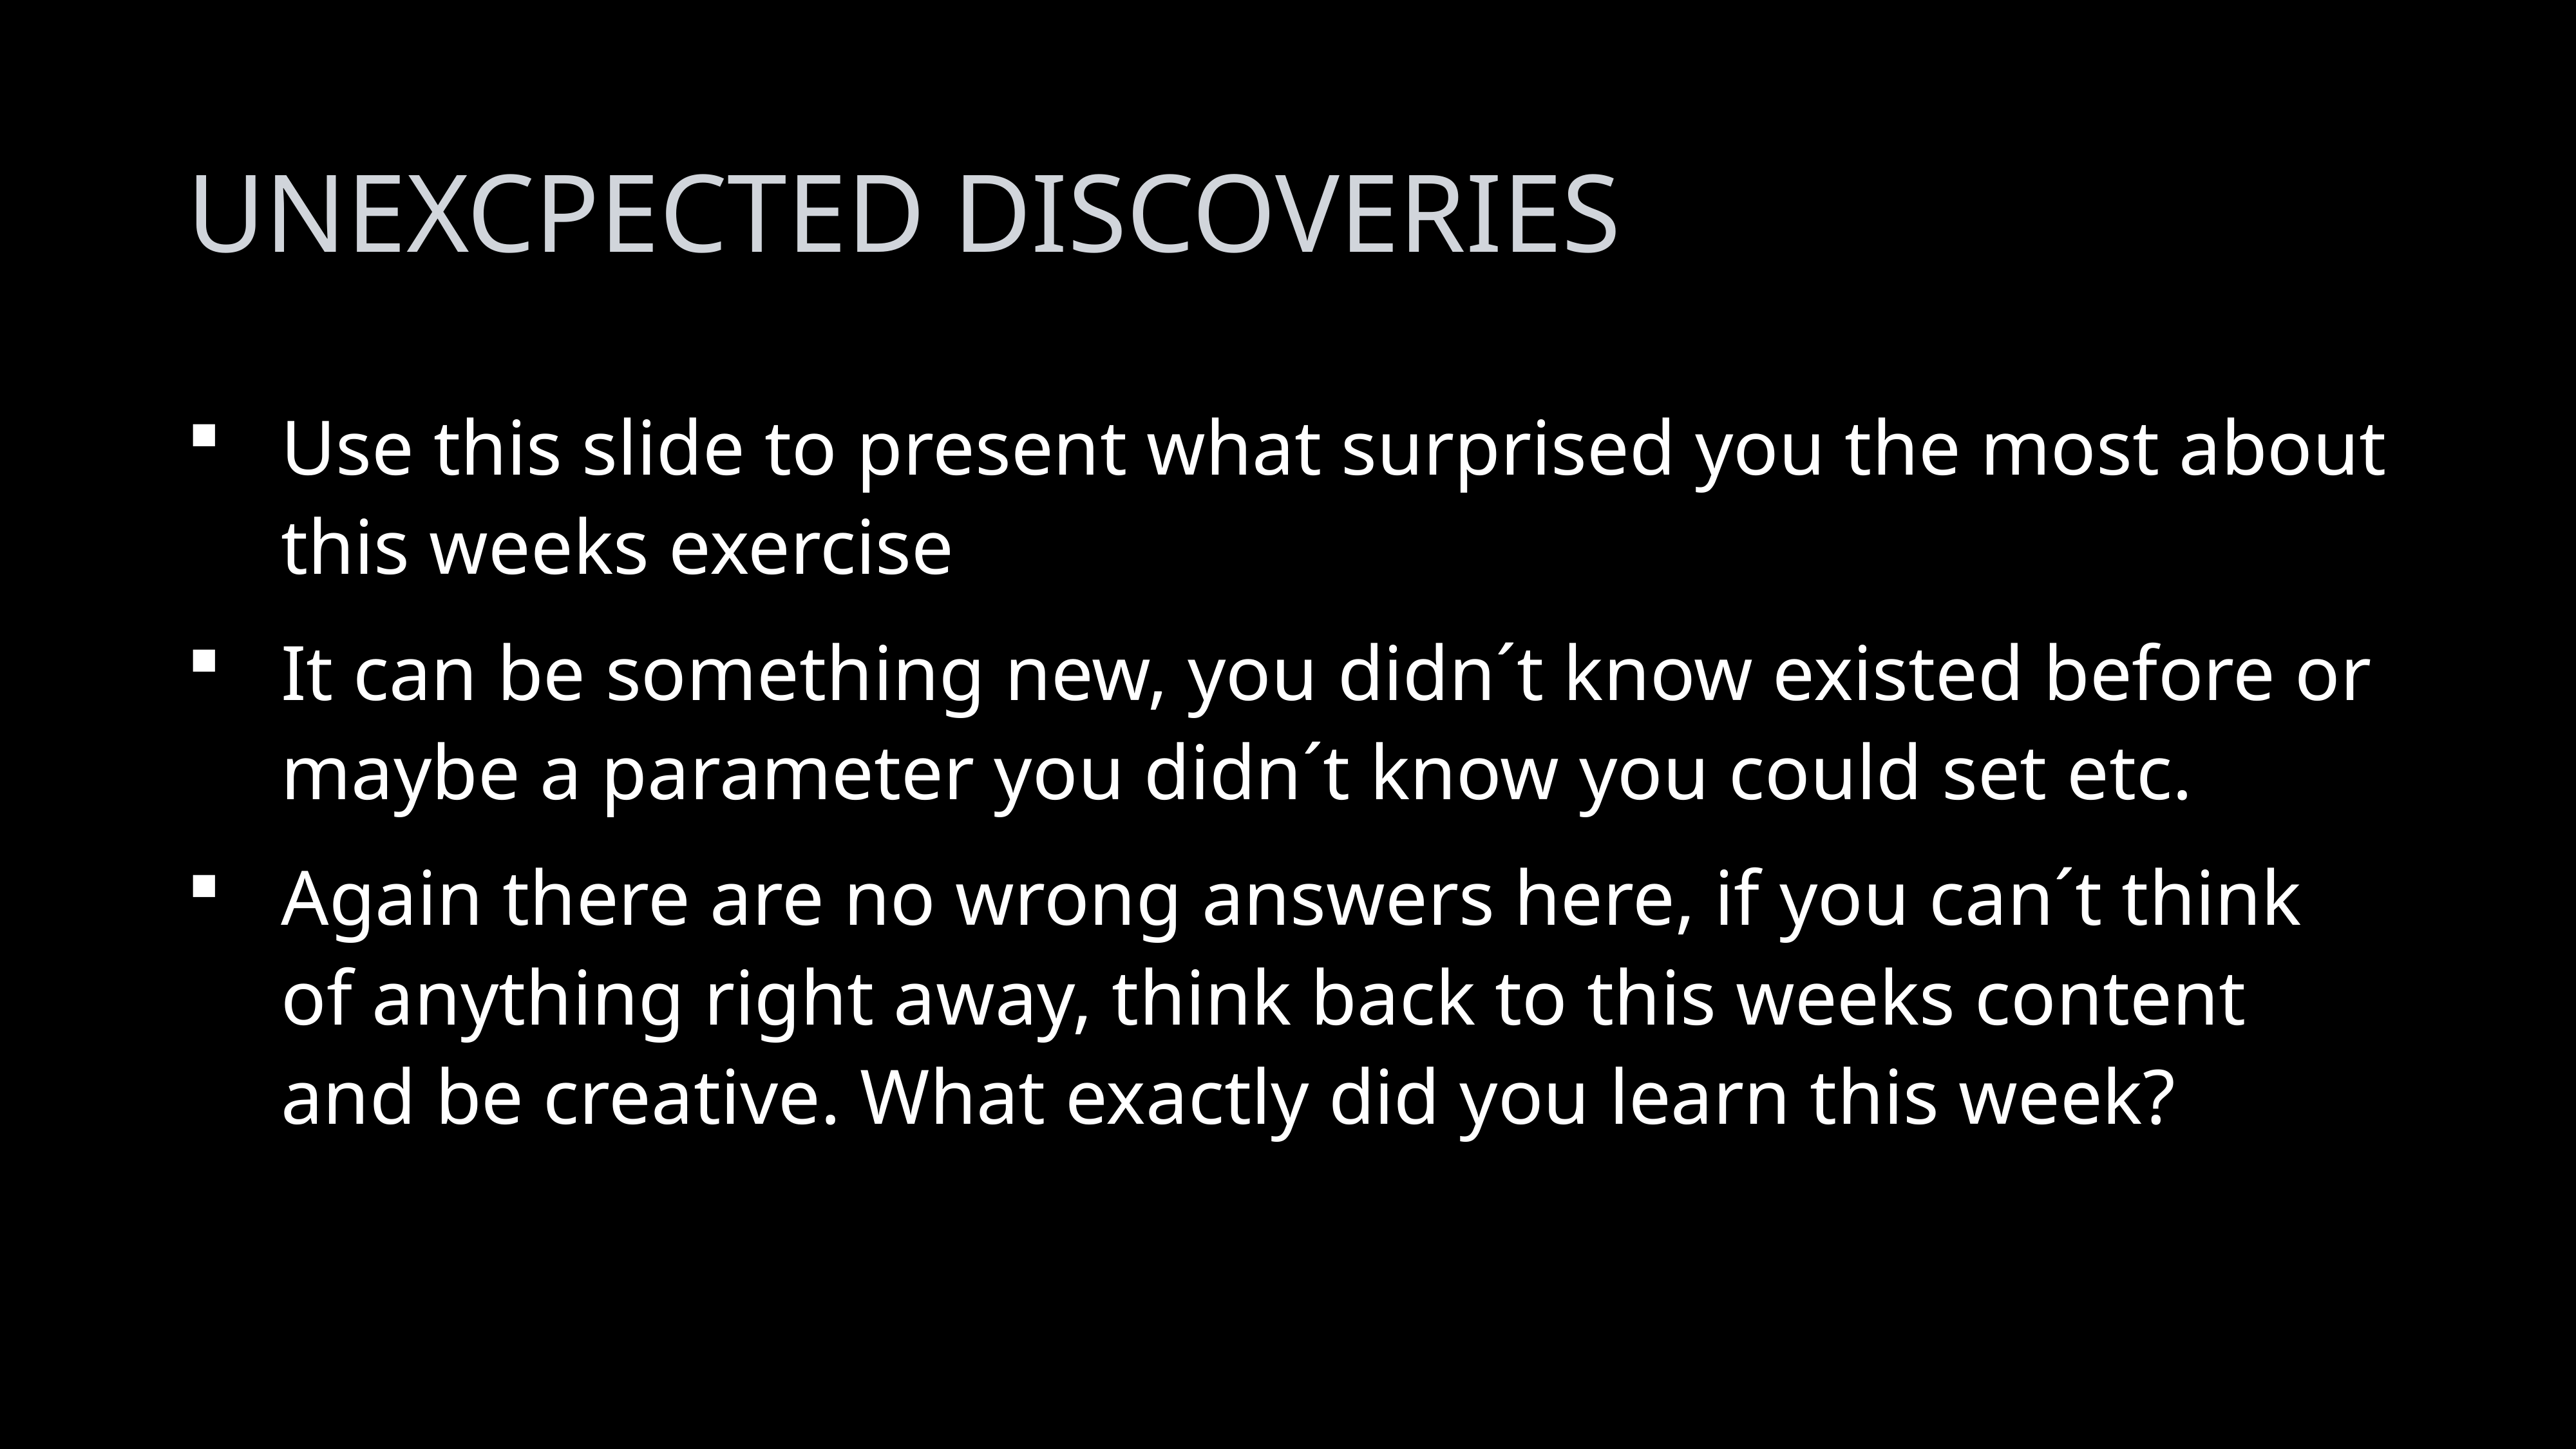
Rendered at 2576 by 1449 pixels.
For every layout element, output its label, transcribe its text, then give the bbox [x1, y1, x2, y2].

title Unexcpected Discoveries [177, 77, 2399, 357]
list Use this slide to present what surprised you the most about this weeks exercise It can be something new, you didn´t know existed before or maybe a parameter you didn´t know you could set etc. Again there are no wrong answers here, if you can´t think of anything right away, think back to this weeks content and be creative. What exactly did you learn this week? [177, 385, 2399, 1305]
